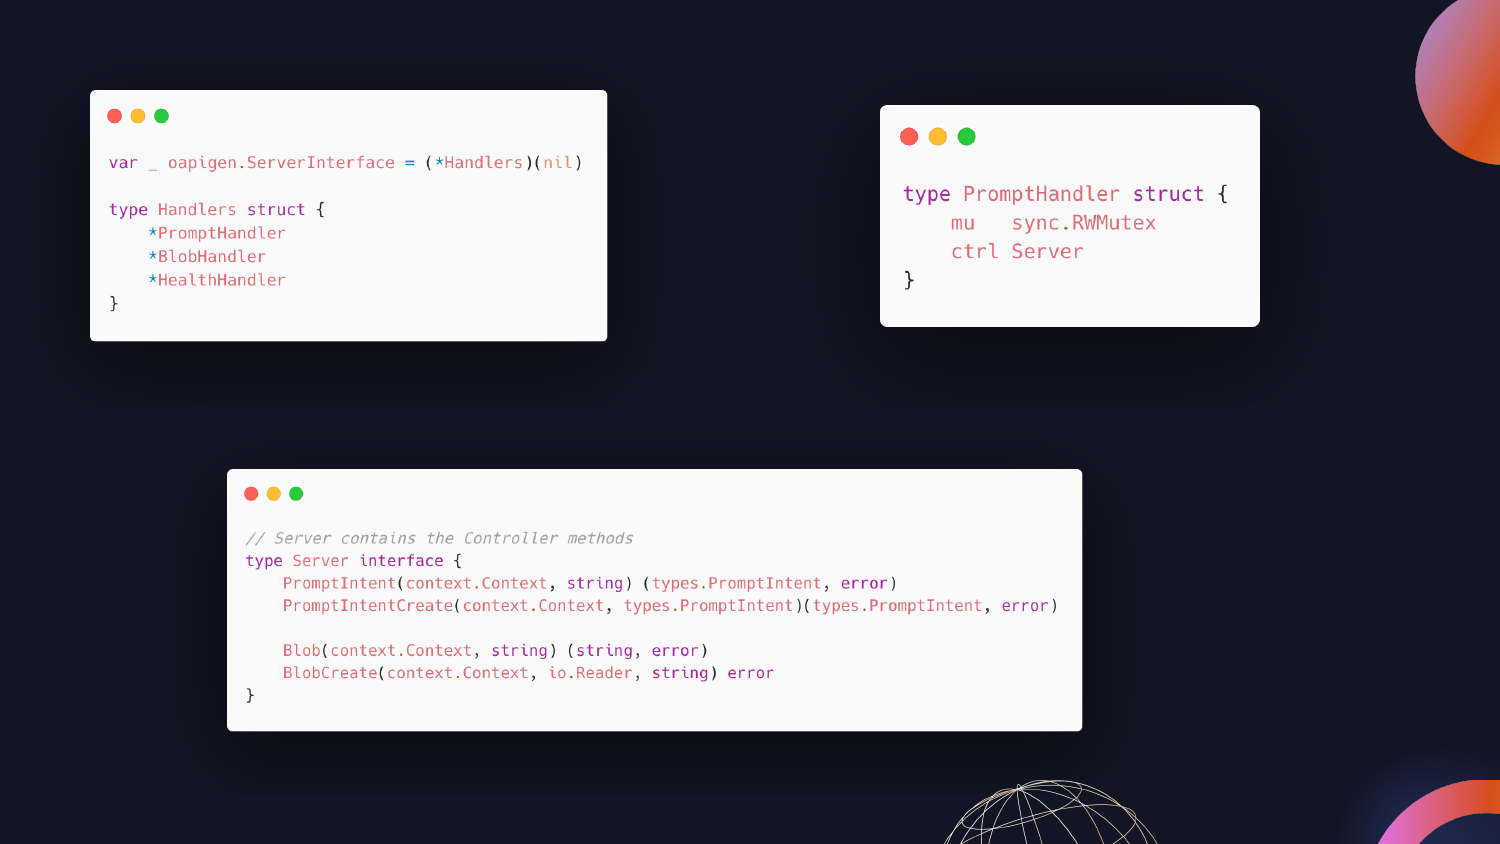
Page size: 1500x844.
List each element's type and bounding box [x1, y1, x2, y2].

picture [24, 24, 1341, 844]
picture [1415, 0, 1500, 165]
picture [1293, 662, 1500, 844]
